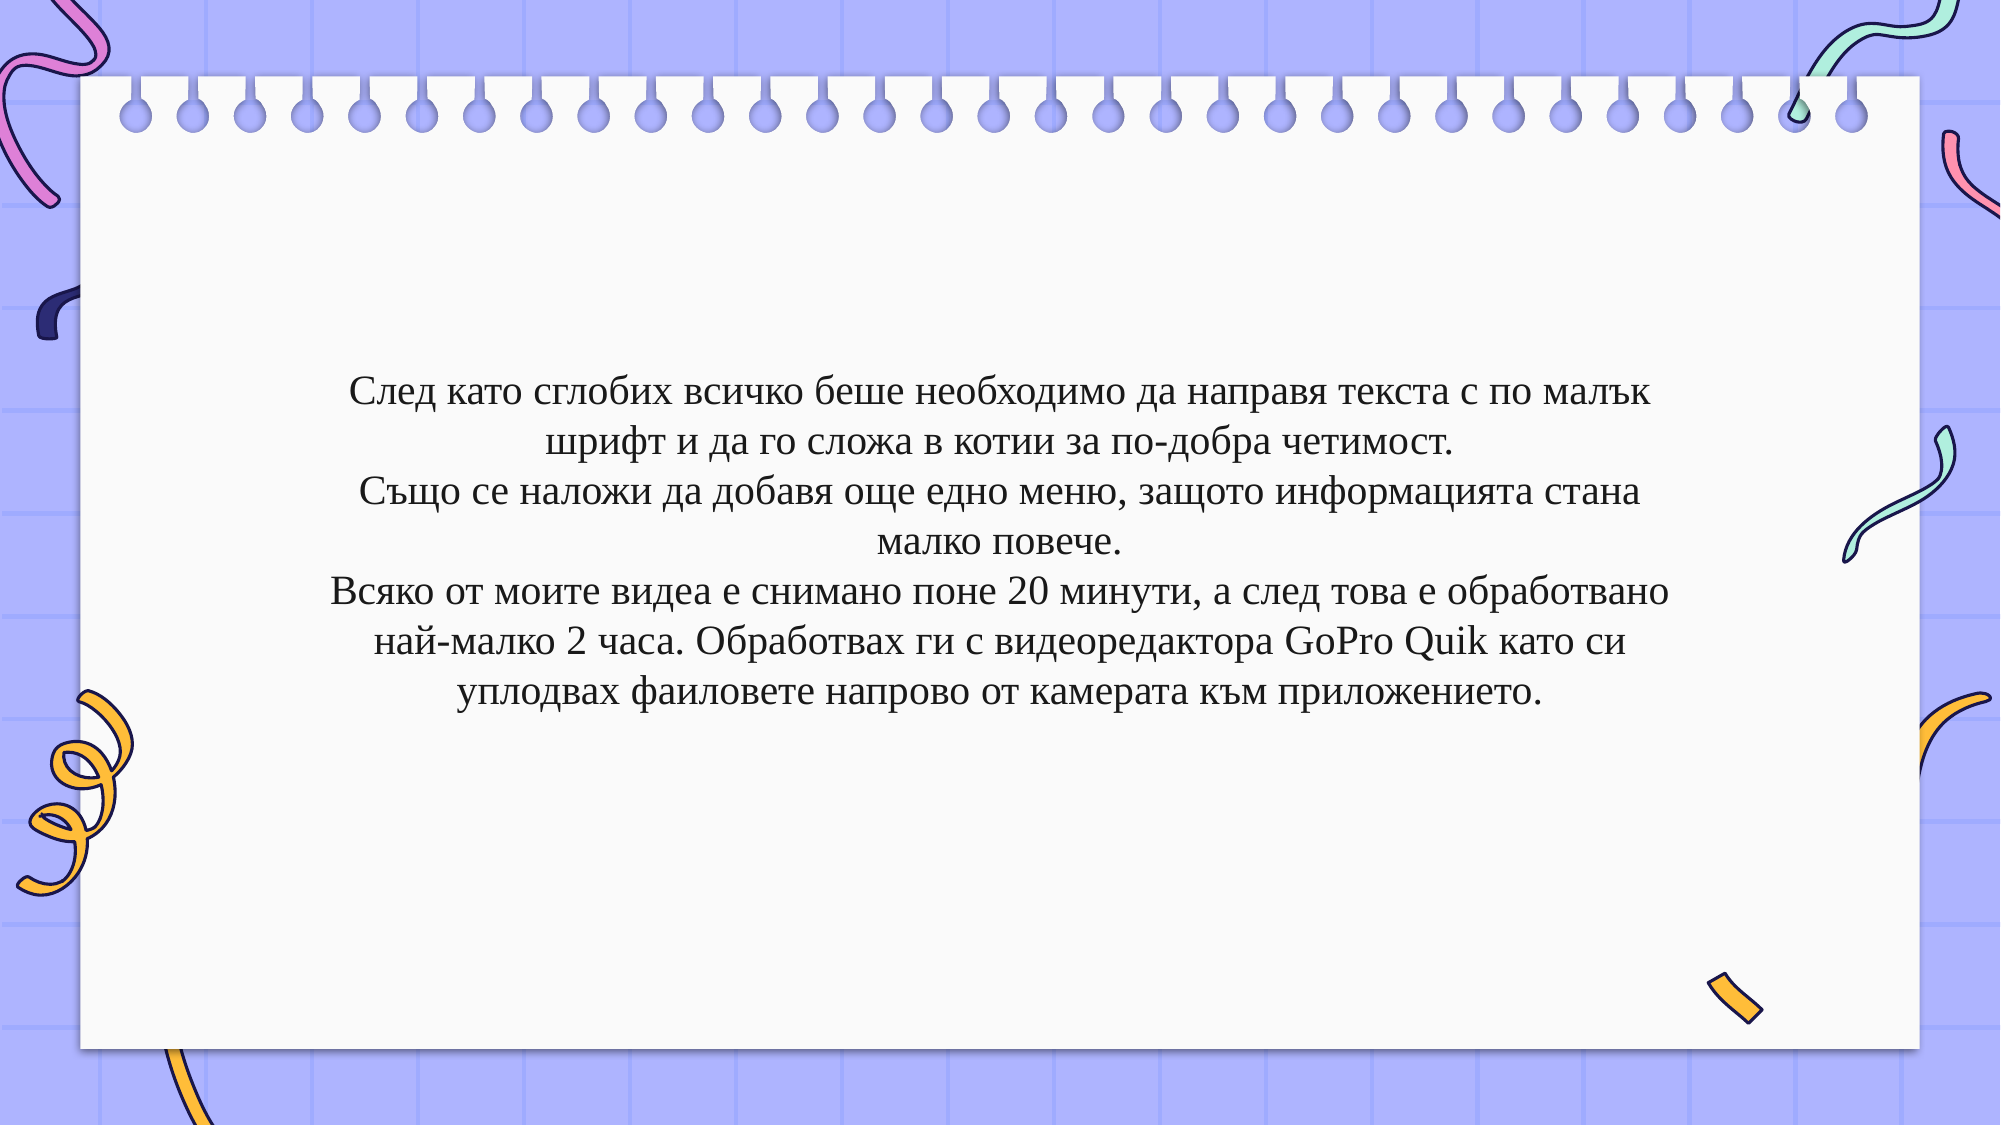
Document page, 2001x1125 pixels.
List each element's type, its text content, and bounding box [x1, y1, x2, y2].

title След като сглобих всичко беше необходимо да направя текста с по малък шрифт и да го сложа в котии за по-добра четимост. Също се наложи да добавя още едно меню, защото информацията стана малко повече. Всяко от моите видеа е снимано поне 20 минути, а след това е обработвано най-малко 2 часа. Обработвах ги с видеоредактора GoPro Quik като си уплодвах фаиловете напрово от камерата към приложението. [303, 285, 1697, 840]
